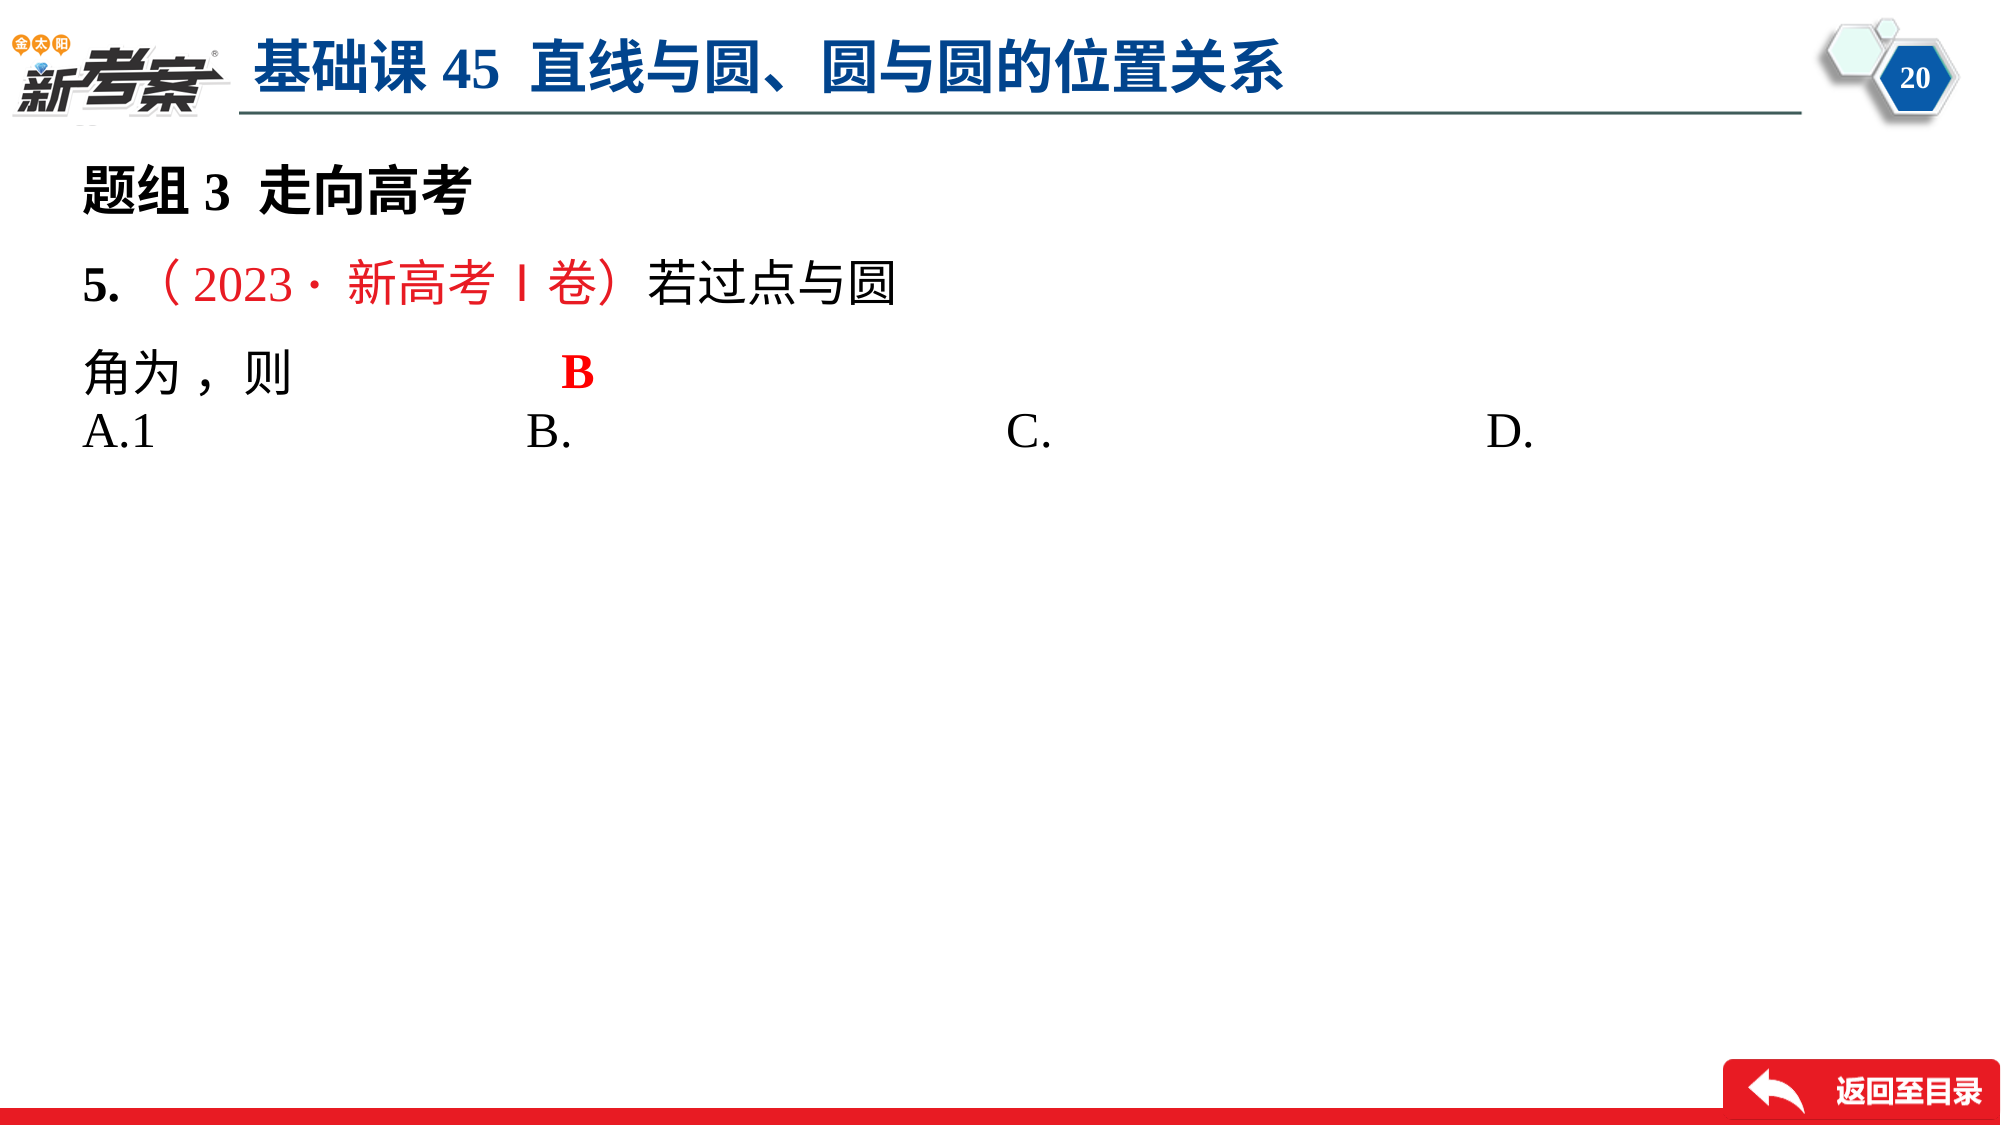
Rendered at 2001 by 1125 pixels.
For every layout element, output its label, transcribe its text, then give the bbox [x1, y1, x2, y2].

text_box B [543, 311, 613, 390]
text_box 题组3 走向高考 [82, 124, 1917, 280]
picture [0, 0, 2001, 1125]
